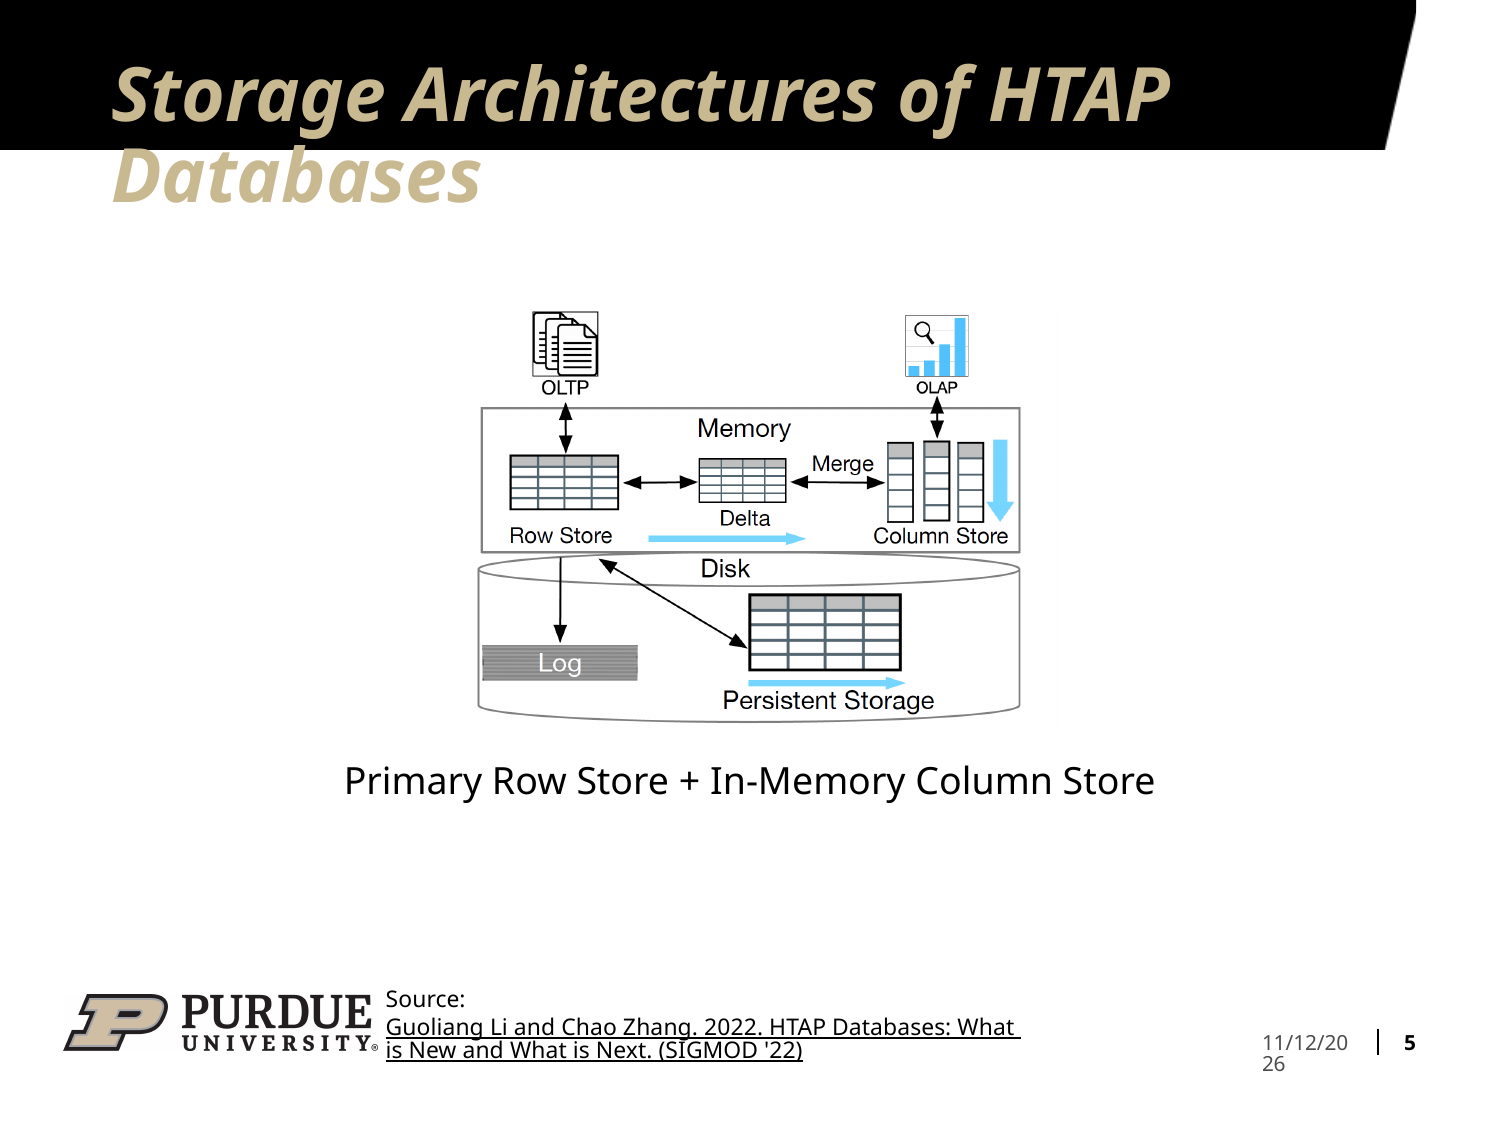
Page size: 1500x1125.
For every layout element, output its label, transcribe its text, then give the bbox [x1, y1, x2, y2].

slide_number 5 [1380, 1013, 1441, 1074]
title Storage Architectures of HTAP Databases [108, 54, 1250, 144]
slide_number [1247, 1017, 1375, 1071]
text_box Primary Row Store + In-Memory Column Store [328, 749, 1171, 809]
text_box Source: Guoliang Li and Chao Zhang. 2022. HTAP Databases: What is New and What is Next. (SIGMOD '22) [370, 977, 1039, 1052]
picture [440, 310, 1060, 727]
picture [63, 994, 370, 1051]
